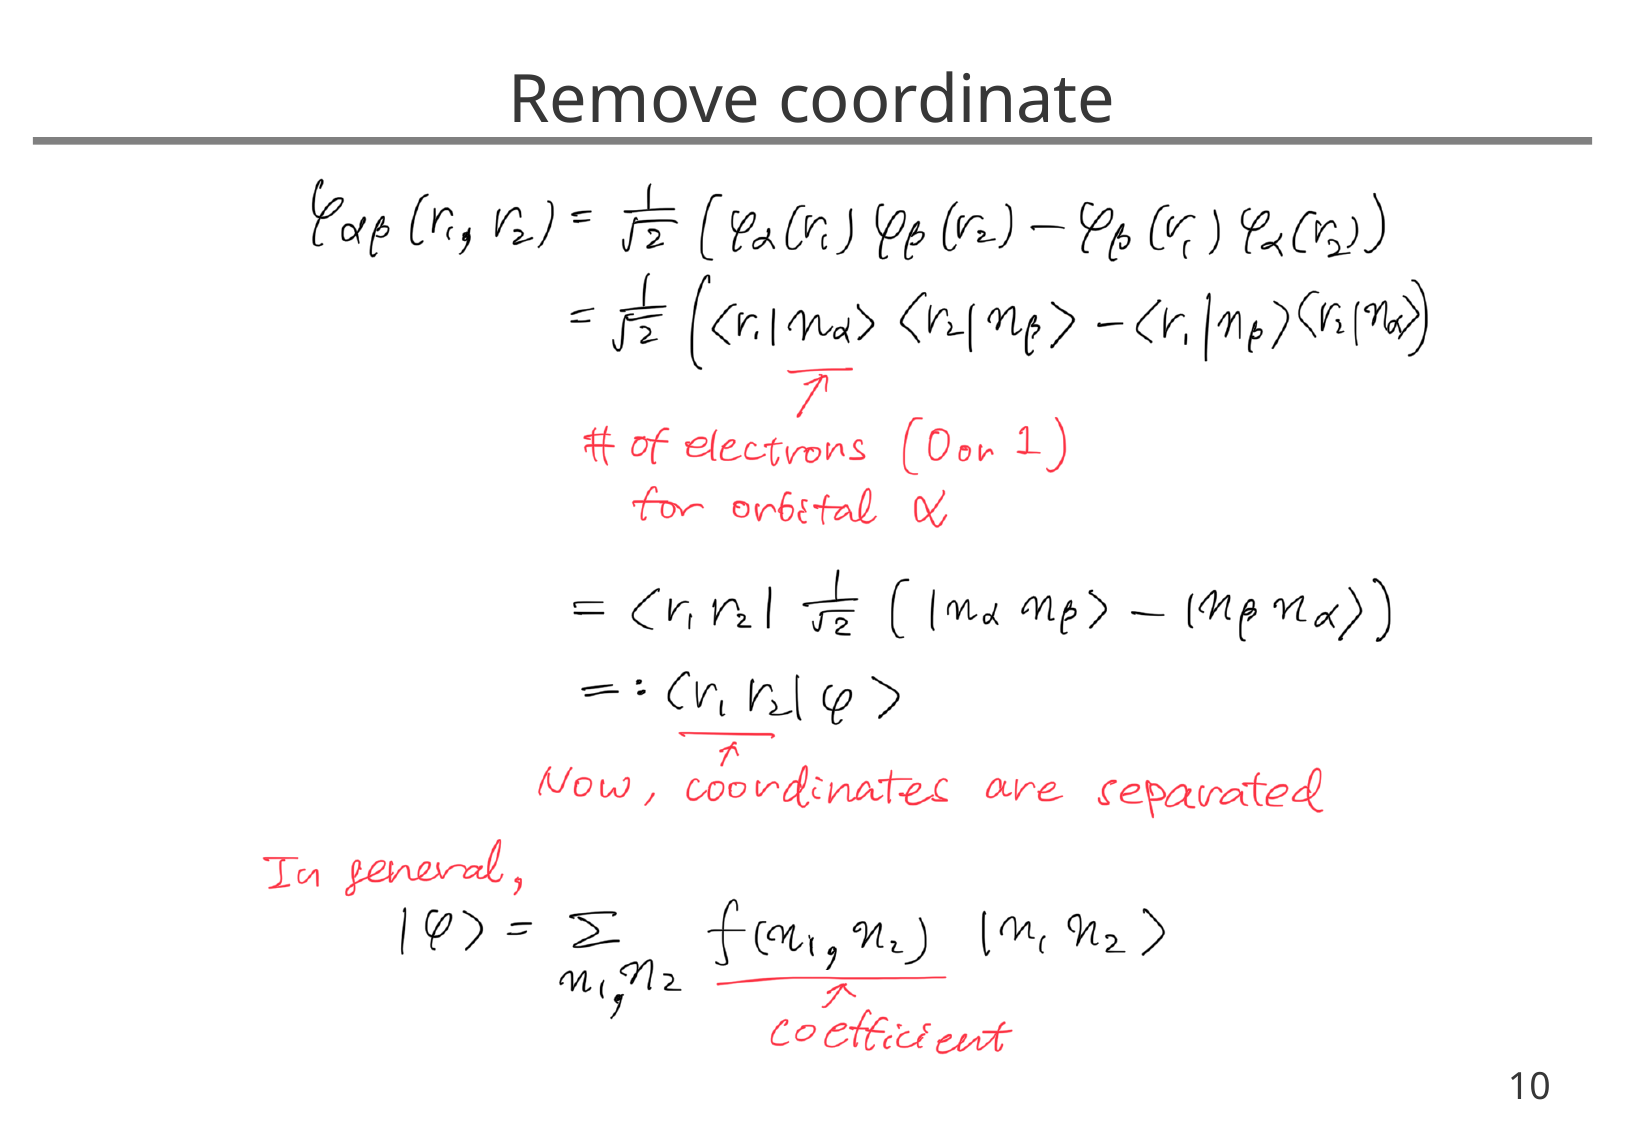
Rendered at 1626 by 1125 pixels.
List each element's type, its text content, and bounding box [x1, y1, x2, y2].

picture [191, 159, 1437, 1107]
title Remove coordinate [44, 48, 1581, 130]
slide_number 10 [1462, 1054, 1597, 1107]
